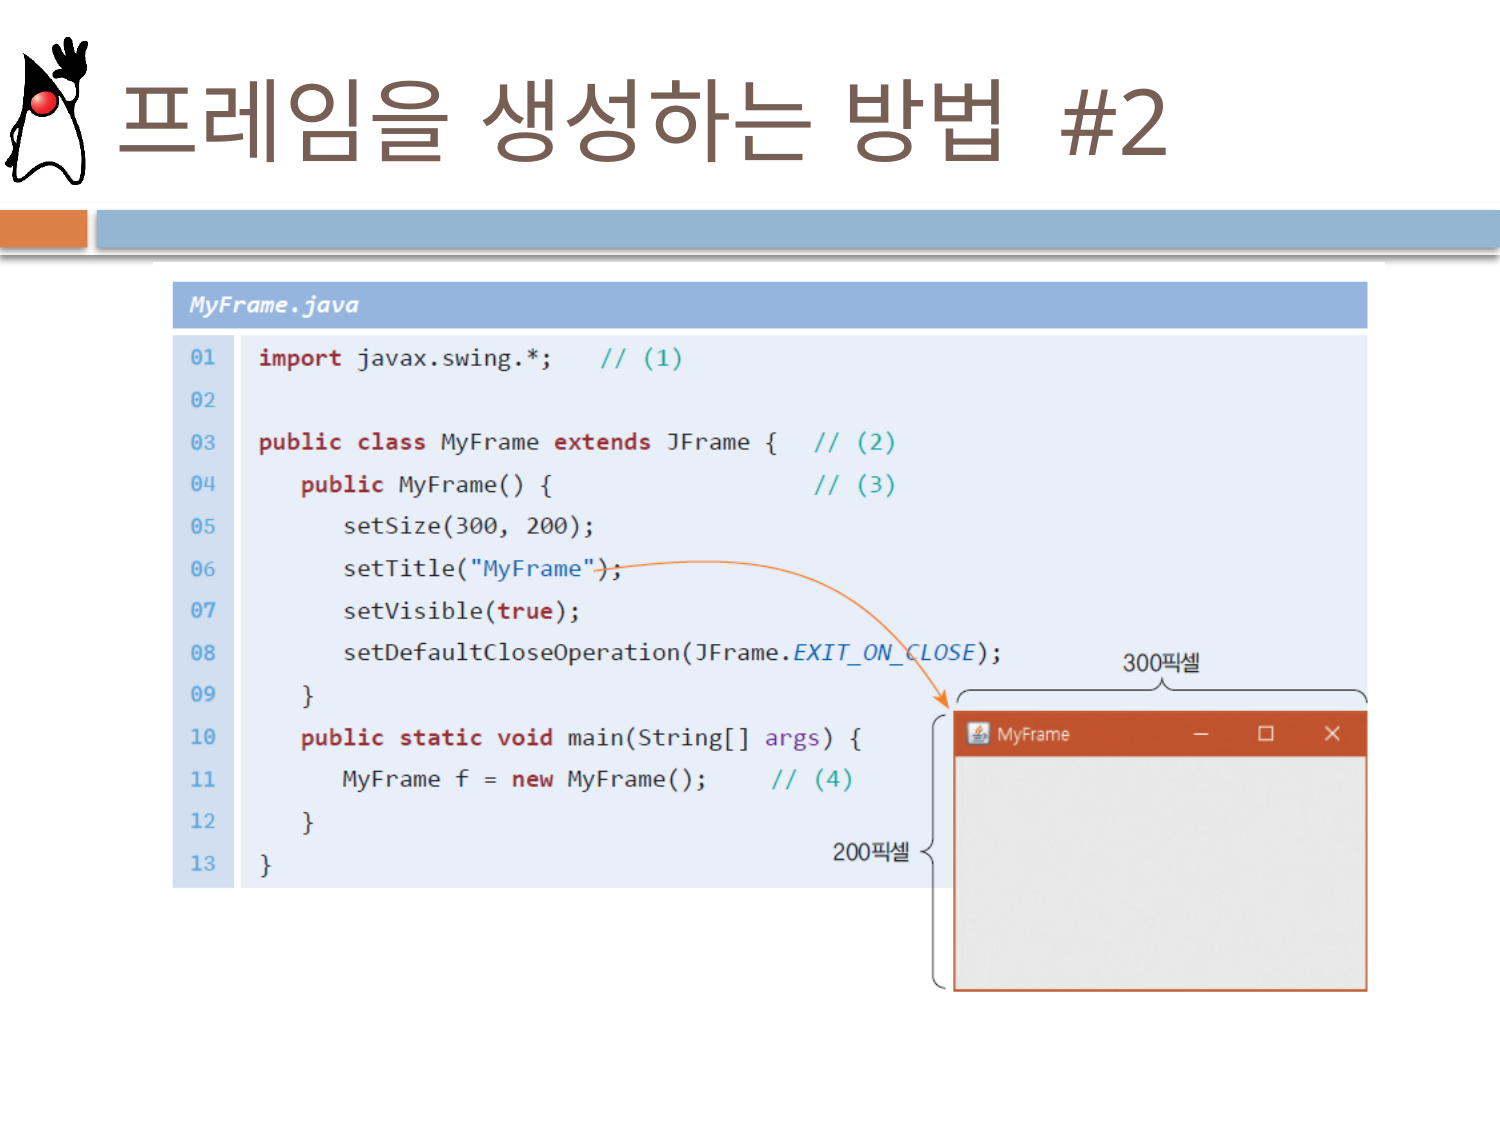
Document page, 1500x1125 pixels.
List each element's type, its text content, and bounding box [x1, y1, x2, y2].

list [153, 262, 1386, 1001]
title 프레임을 생성하는 방법 #2 [100, 37, 1438, 200]
picture [5, 37, 88, 185]
